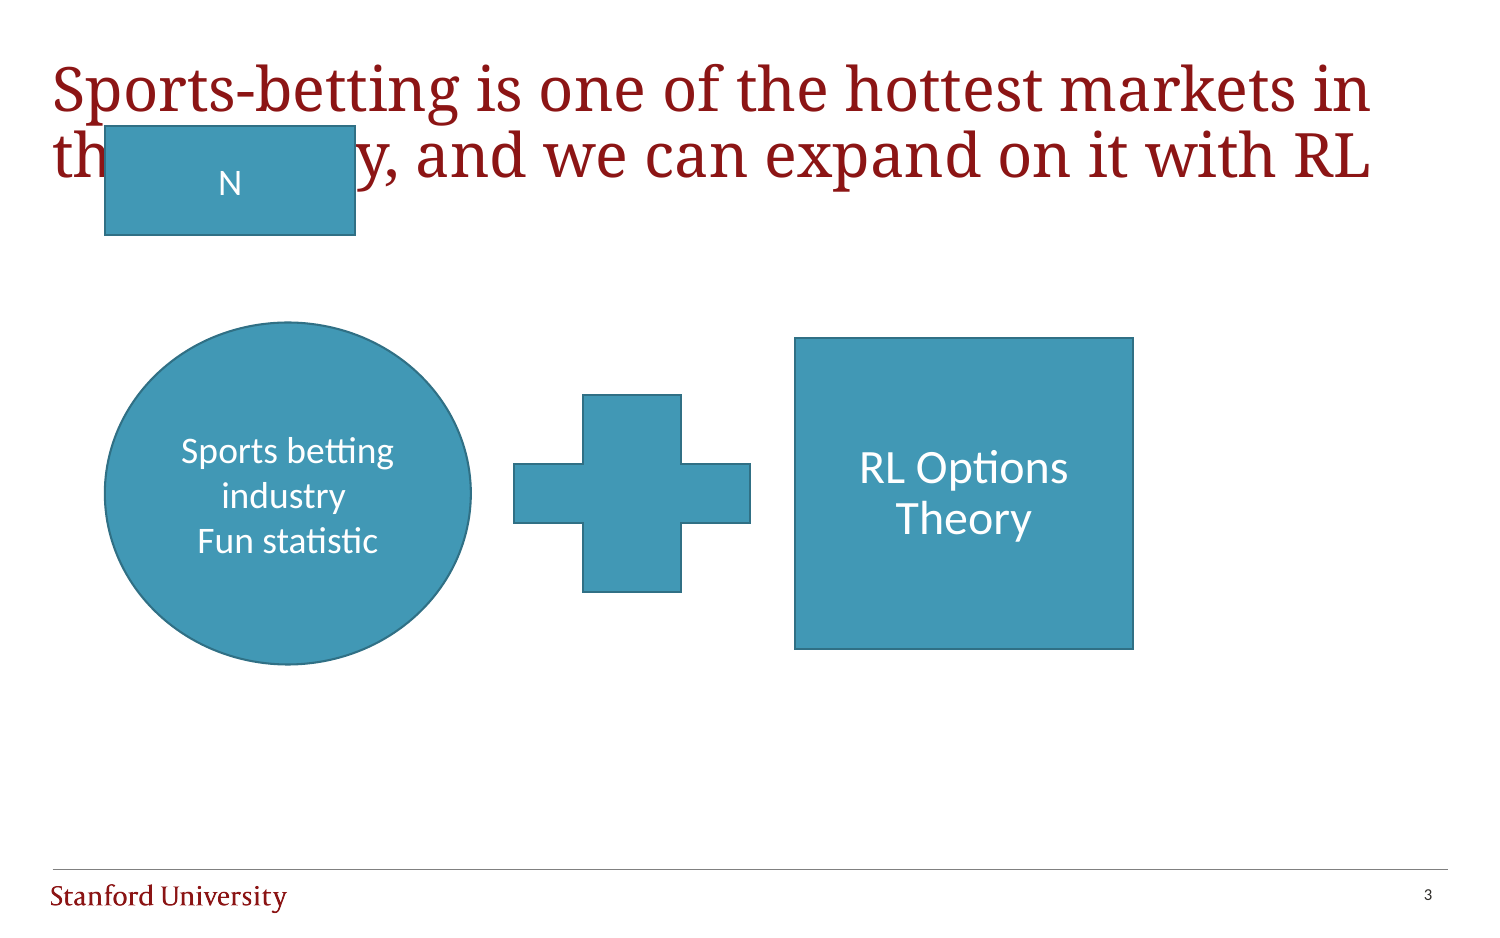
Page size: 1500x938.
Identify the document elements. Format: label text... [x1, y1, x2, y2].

text_box Sports betting industry Fun statistic [103, 321, 472, 666]
title Sports-betting is one of the hottest markets in the country, and we can expand on it with RL [52, 49, 1448, 200]
picture [37, 870, 301, 927]
text_box N [104, 125, 356, 236]
list RL Options Theory [794, 337, 1134, 650]
text_box [513, 394, 751, 593]
slide_number 3 [1110, 868, 1448, 919]
